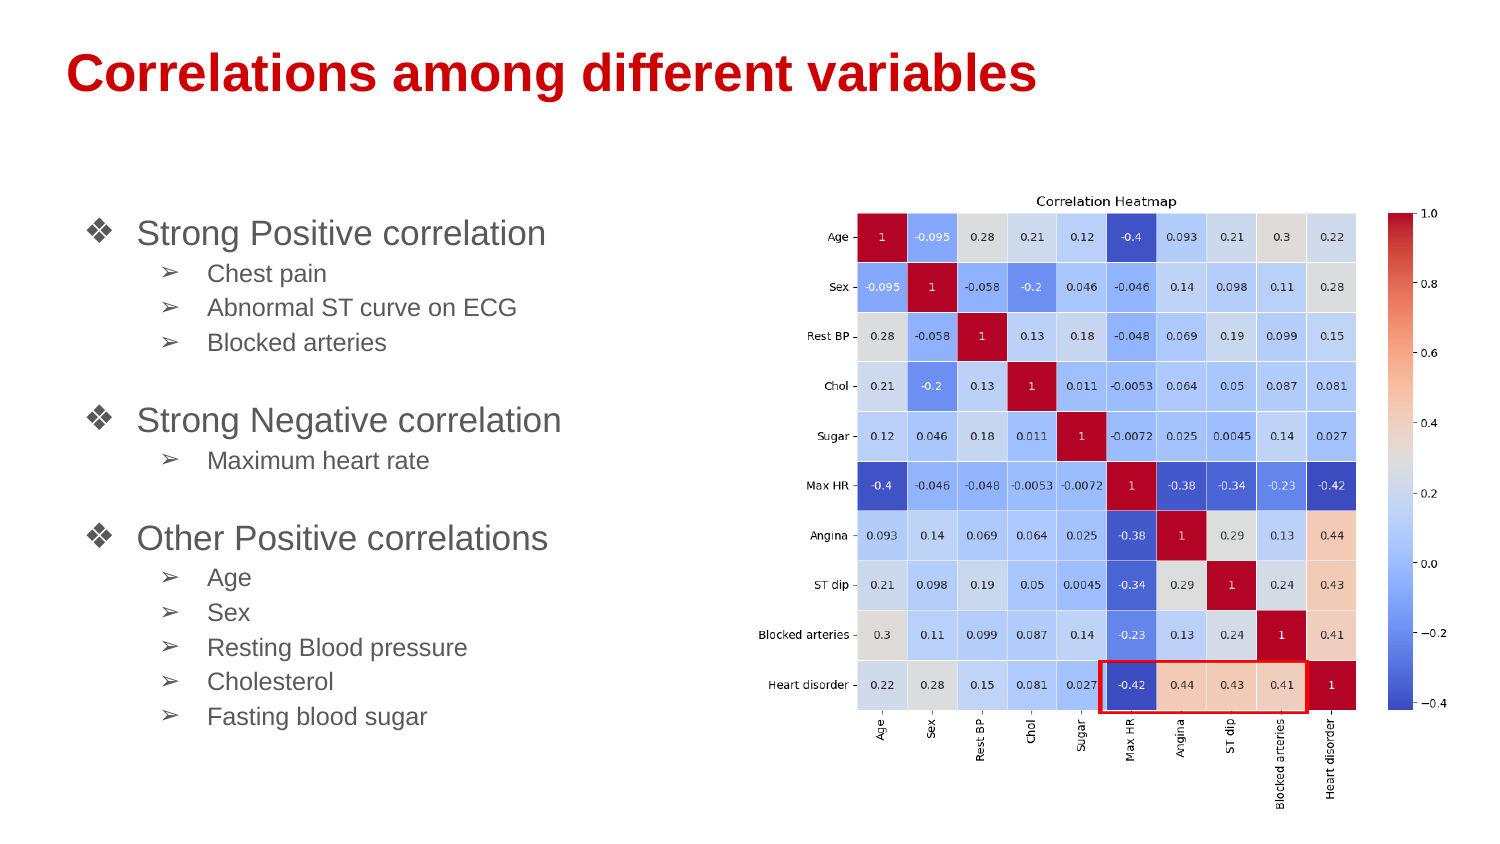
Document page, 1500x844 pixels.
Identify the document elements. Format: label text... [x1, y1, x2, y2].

picture [749, 188, 1456, 816]
list Strong Positive correlation Chest pain Abnormal ST curve on ECG Blocked arteries Strong Negative correlation Maximum heart rate Other Positive correlations Age Sex Resting Blood pressure Cholesterol Fasting blood sugar [51, 189, 674, 750]
title Correlations among different variables [51, 23, 1449, 117]
